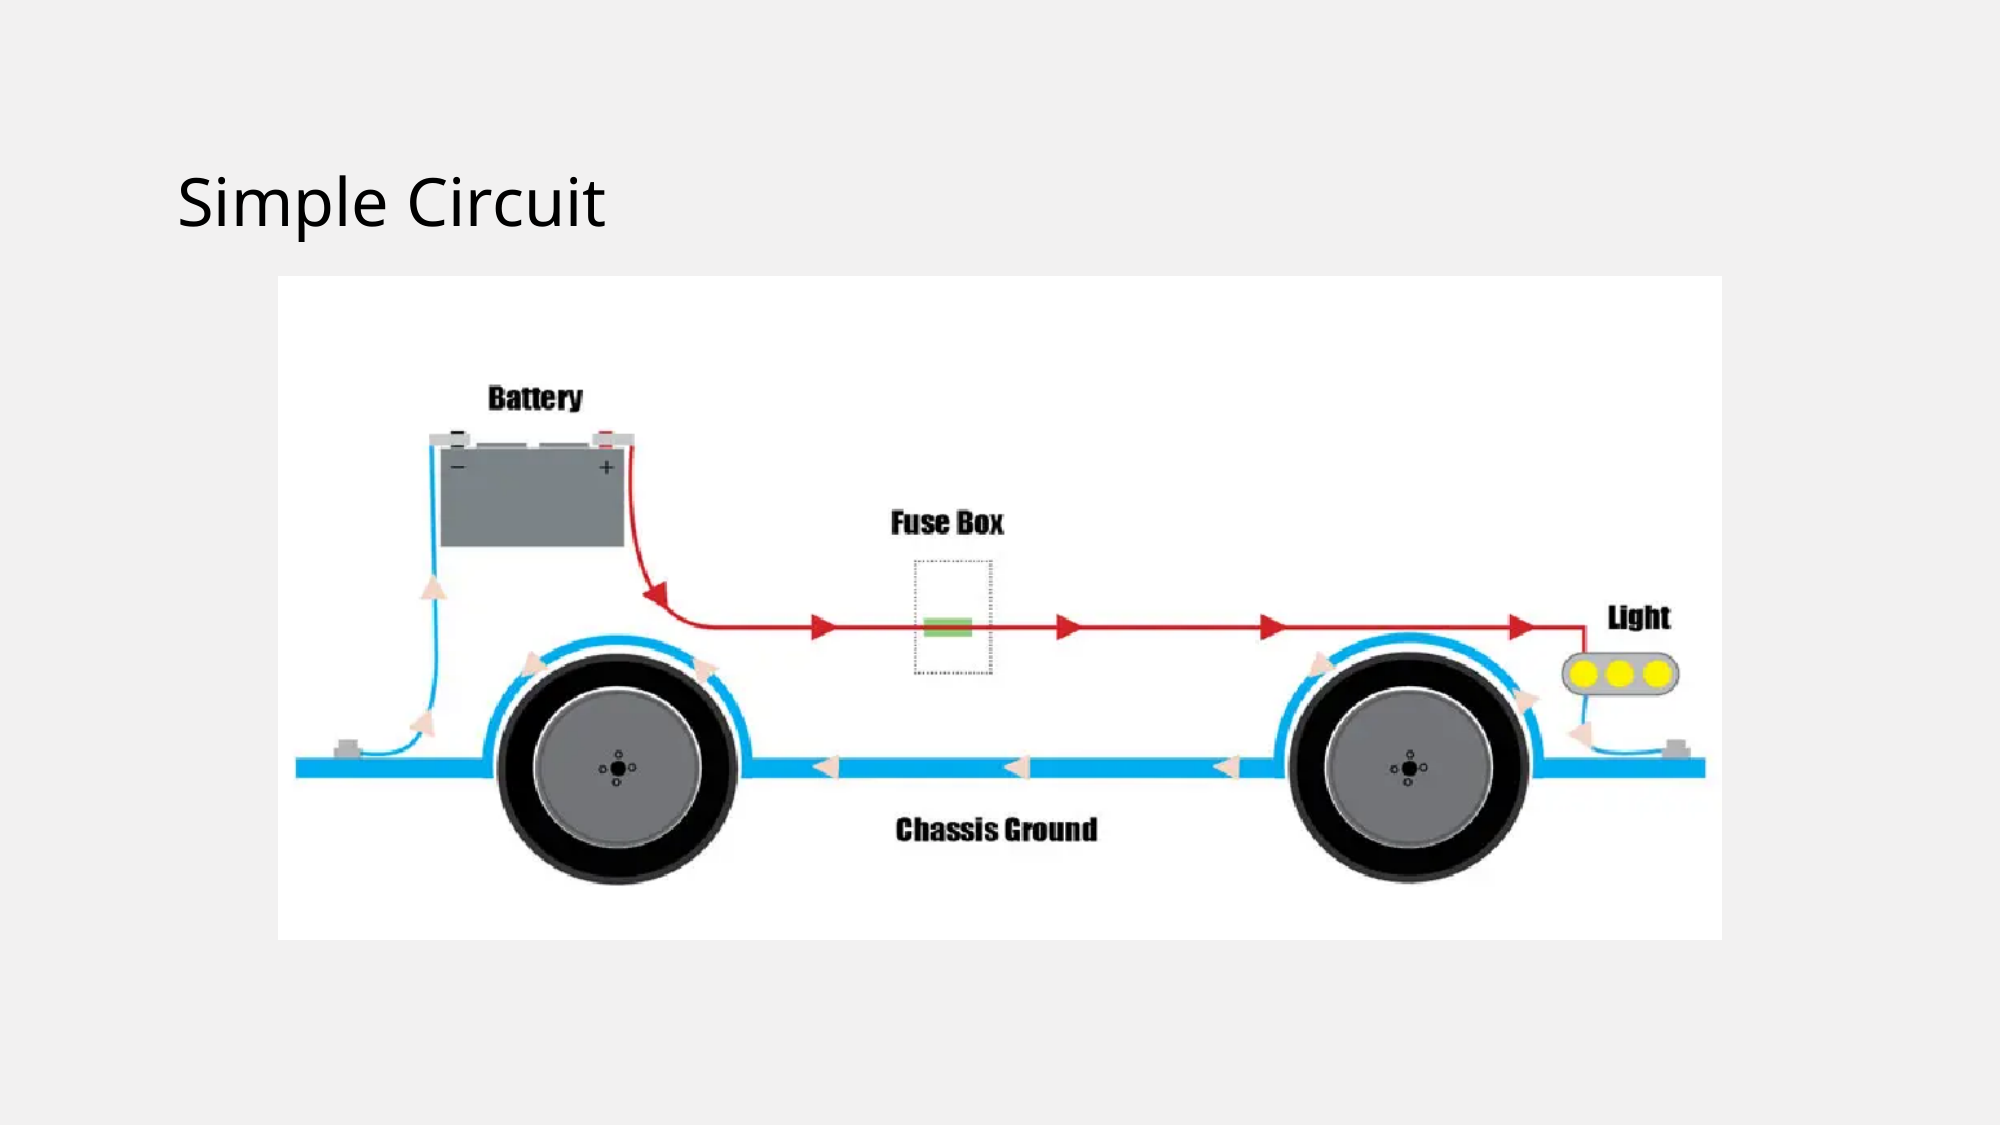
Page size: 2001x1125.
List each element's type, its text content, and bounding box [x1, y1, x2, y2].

title Simple Circuit [162, 64, 1838, 248]
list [278, 276, 1722, 940]
